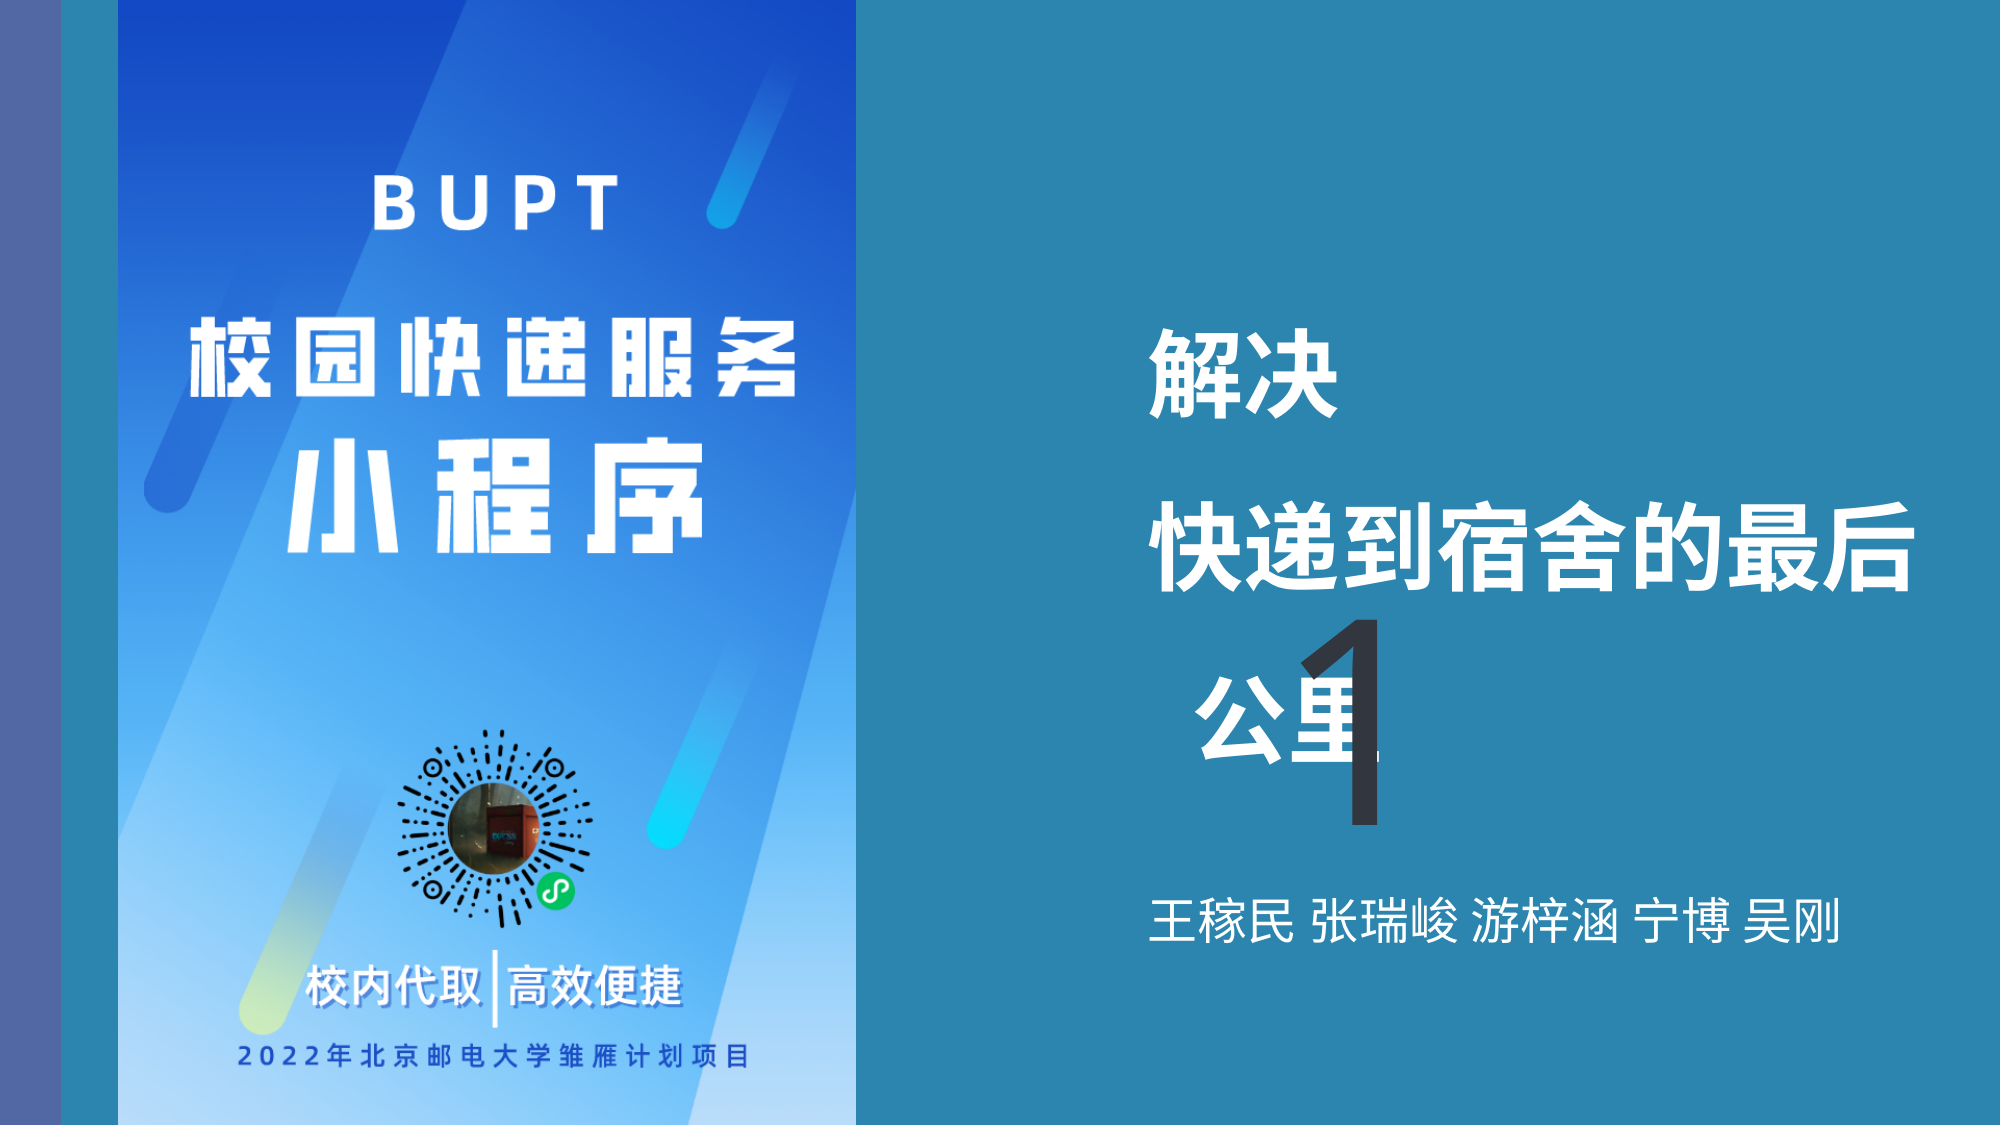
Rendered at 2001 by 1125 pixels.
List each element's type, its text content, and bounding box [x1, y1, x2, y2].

picture [118, 0, 856, 1125]
title 解决 快递到宿舍的最后 公里 [1132, 248, 1951, 784]
subtitle 王稼民 张瑞峻 游梓涵 宁博 吴刚 [1132, 808, 1951, 969]
text_box 1 [1260, 530, 1405, 890]
